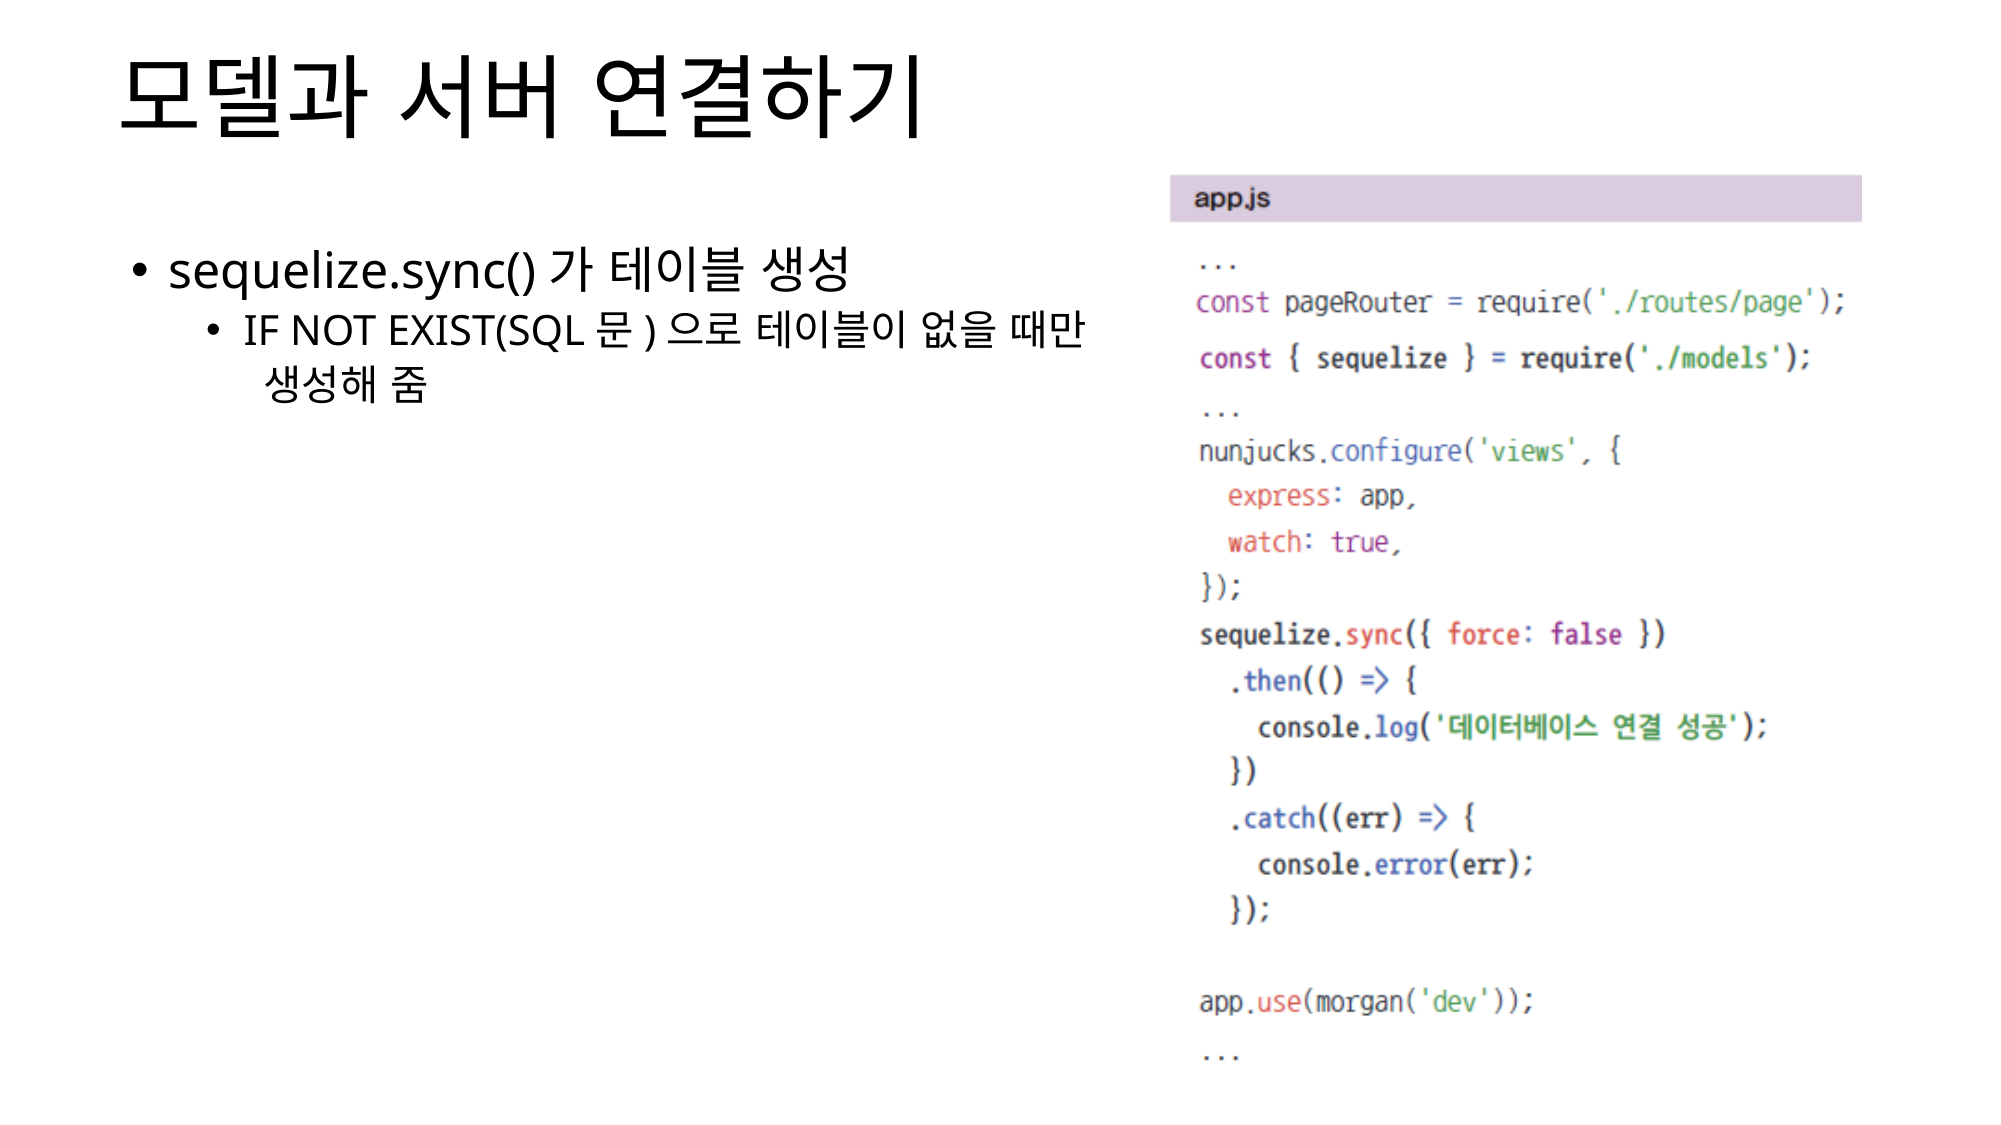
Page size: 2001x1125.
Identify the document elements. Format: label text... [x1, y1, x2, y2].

picture [1165, 166, 1862, 1079]
text_box 모델과 서버 연결하기 [102, 44, 1828, 263]
text_box sequelize.sync()가 테이블 생성 IF NOT EXIST(SQL문)으로 테이블이 없을 때만 생성해 줌 [116, 237, 1183, 1053]
